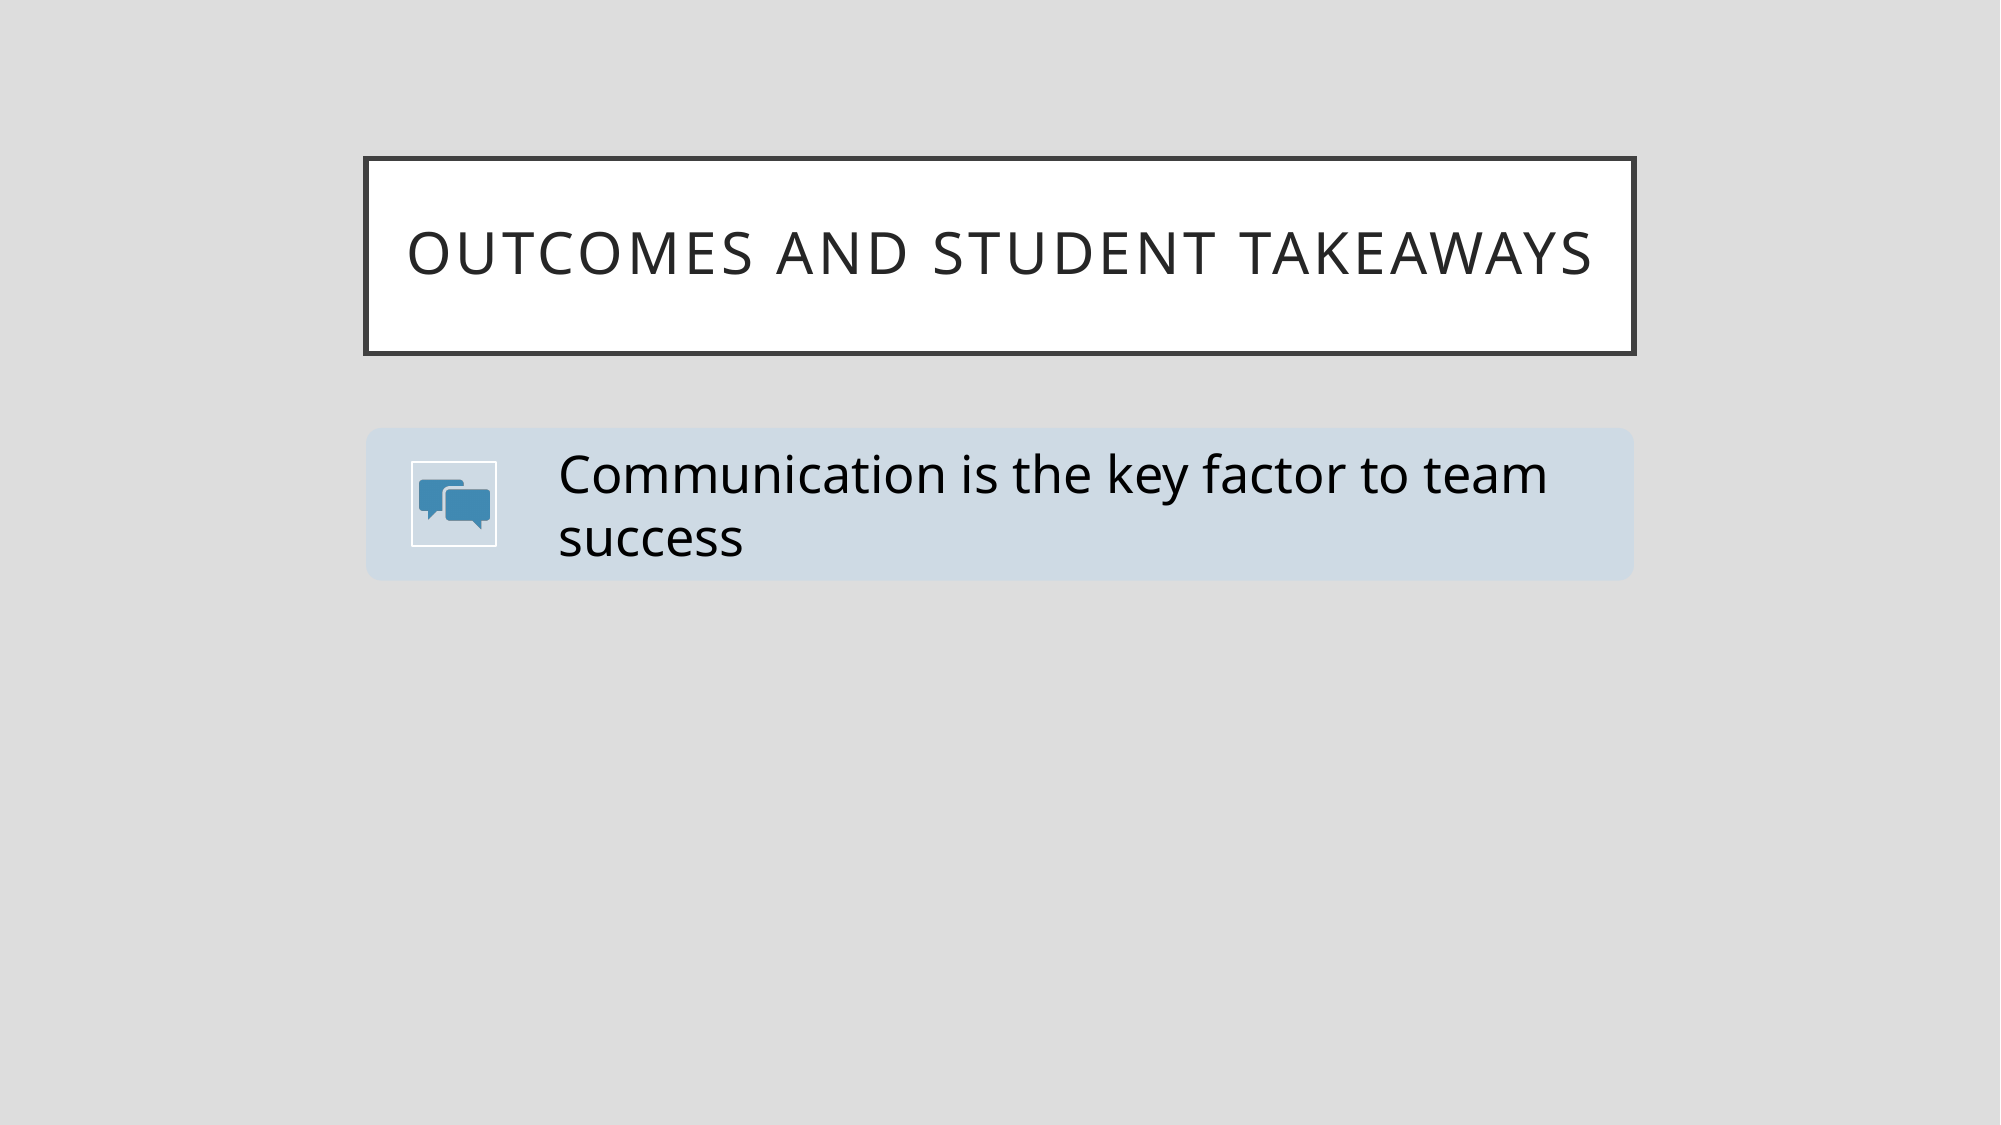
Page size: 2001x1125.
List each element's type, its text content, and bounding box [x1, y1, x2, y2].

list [365, 249, 1634, 759]
title Outcomes and Student Takeaways [363, 156, 1637, 356]
